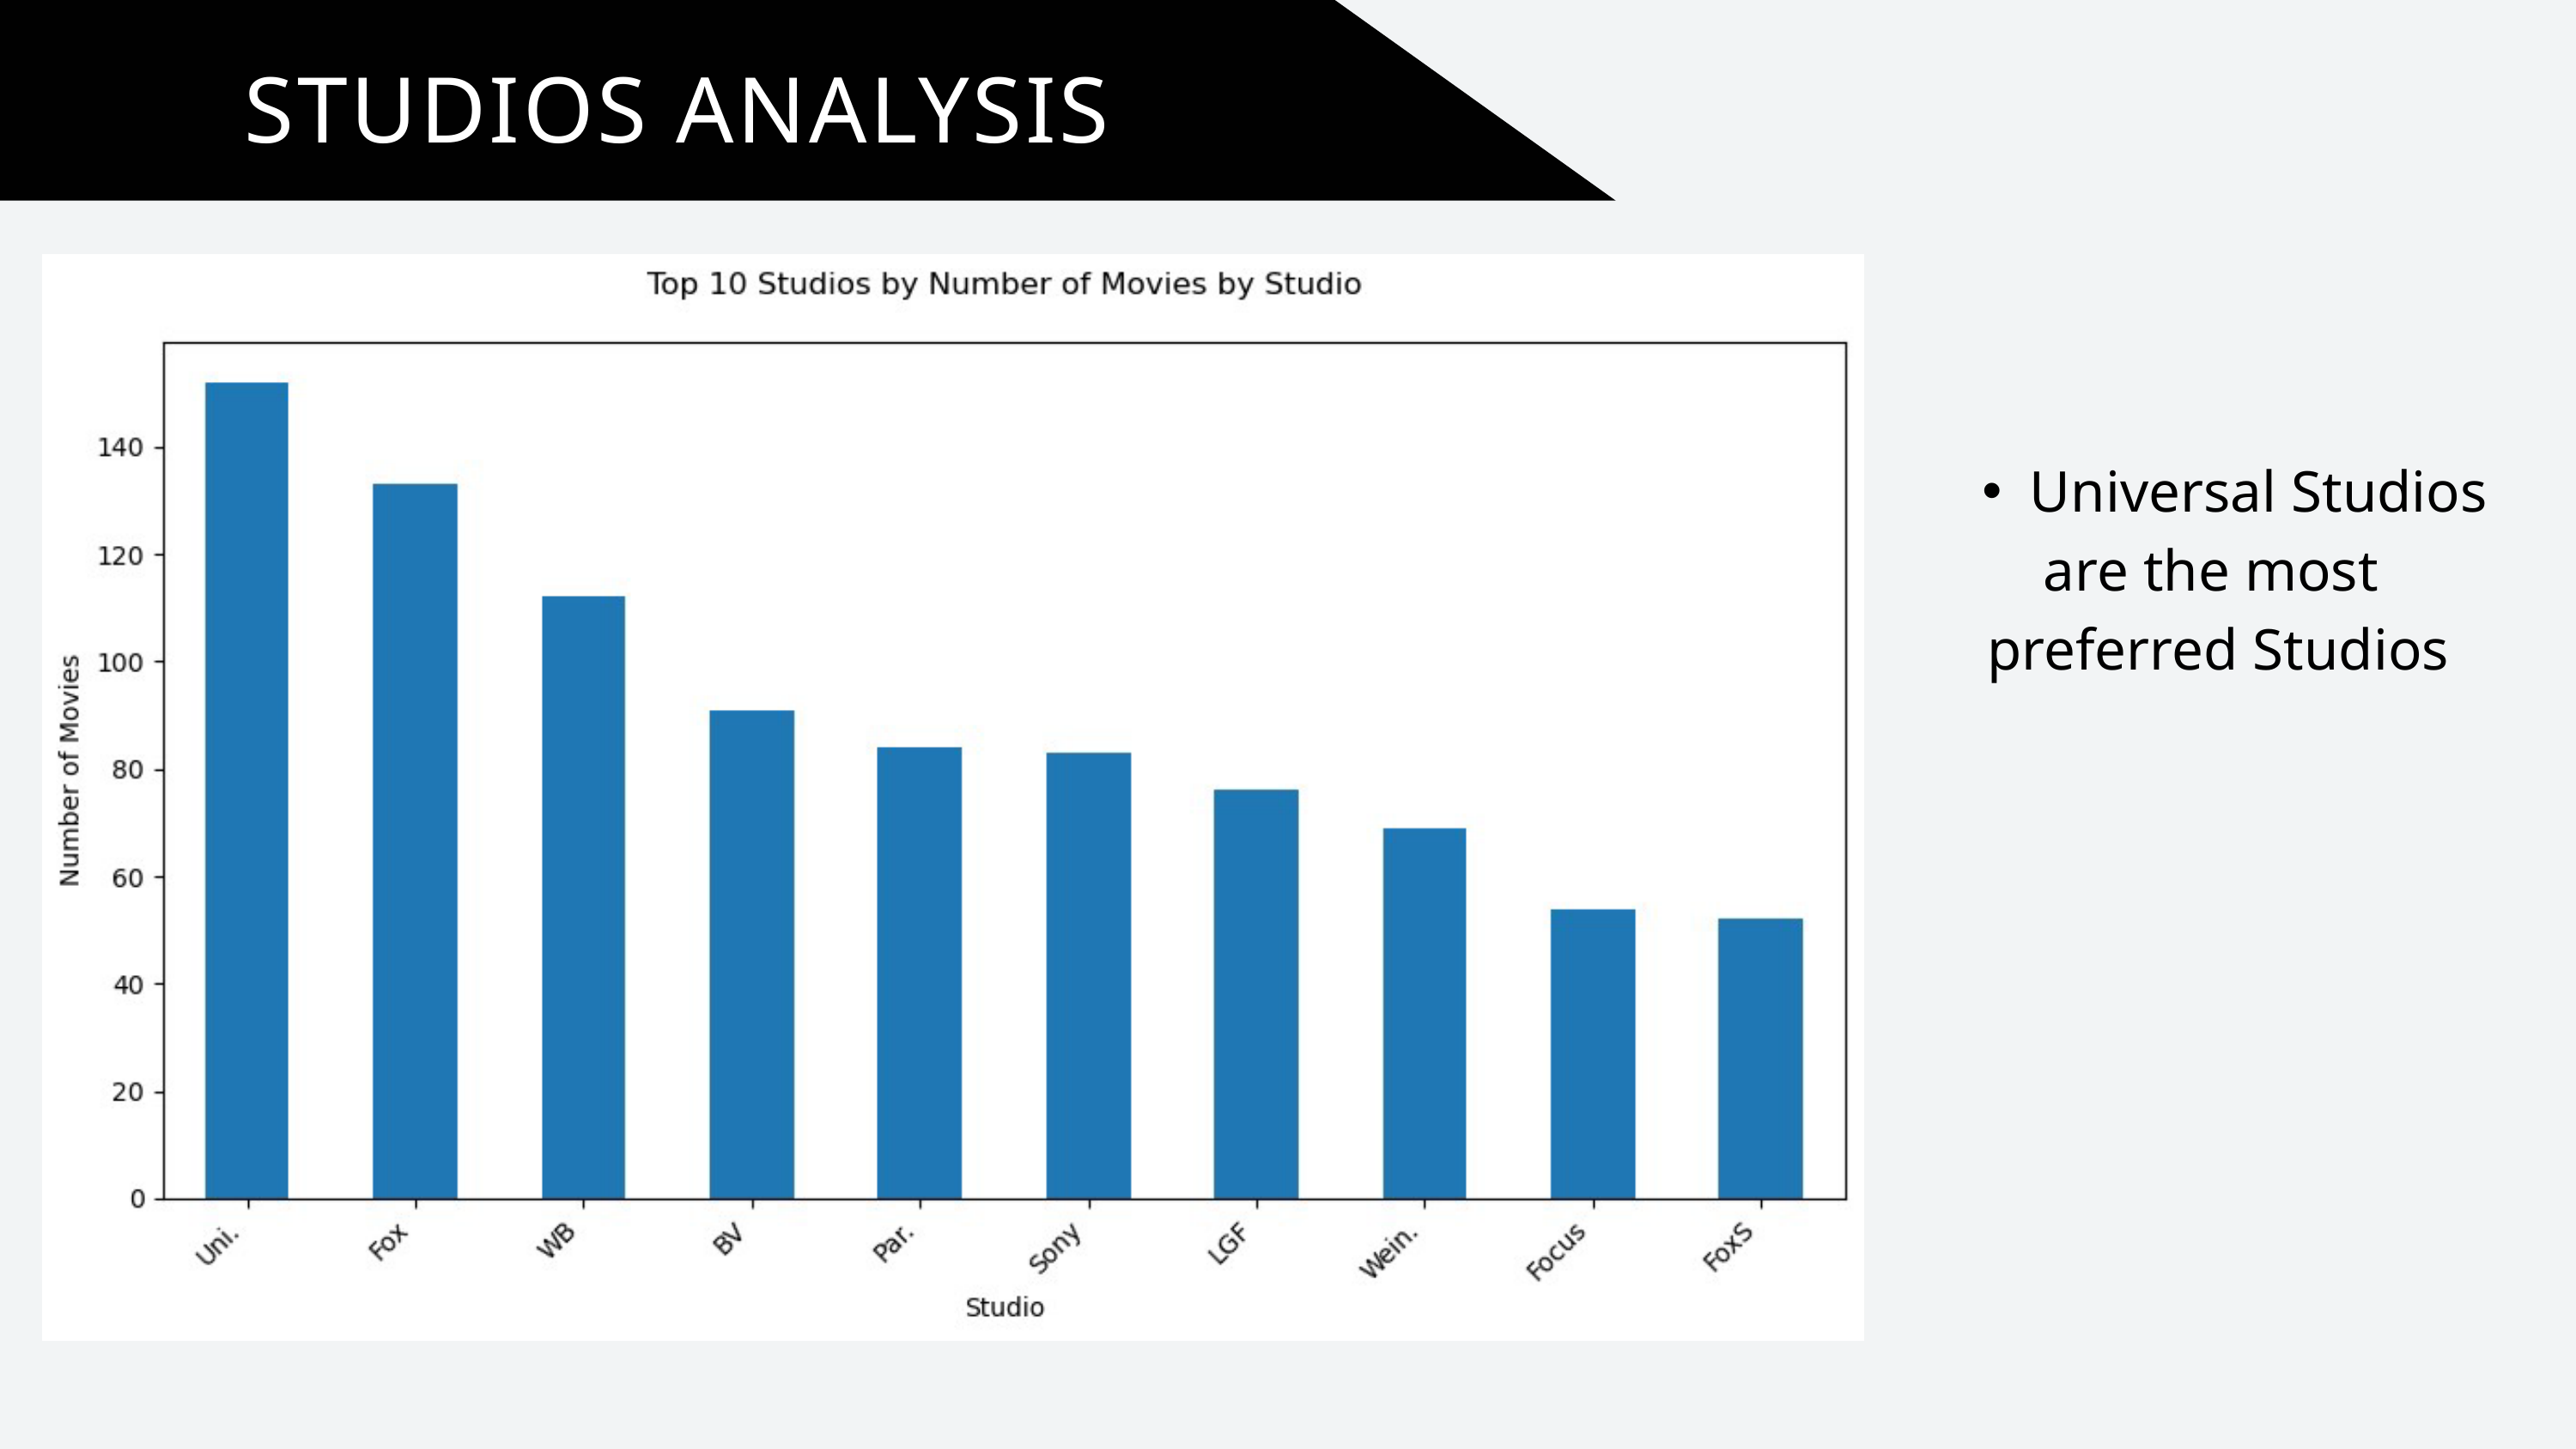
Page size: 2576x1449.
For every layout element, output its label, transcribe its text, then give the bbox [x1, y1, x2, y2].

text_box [0, 0, 1616, 201]
text_box Universal Studios are the most preferred Studios [1904, 445, 2533, 682]
text_box [42, 254, 1864, 1341]
